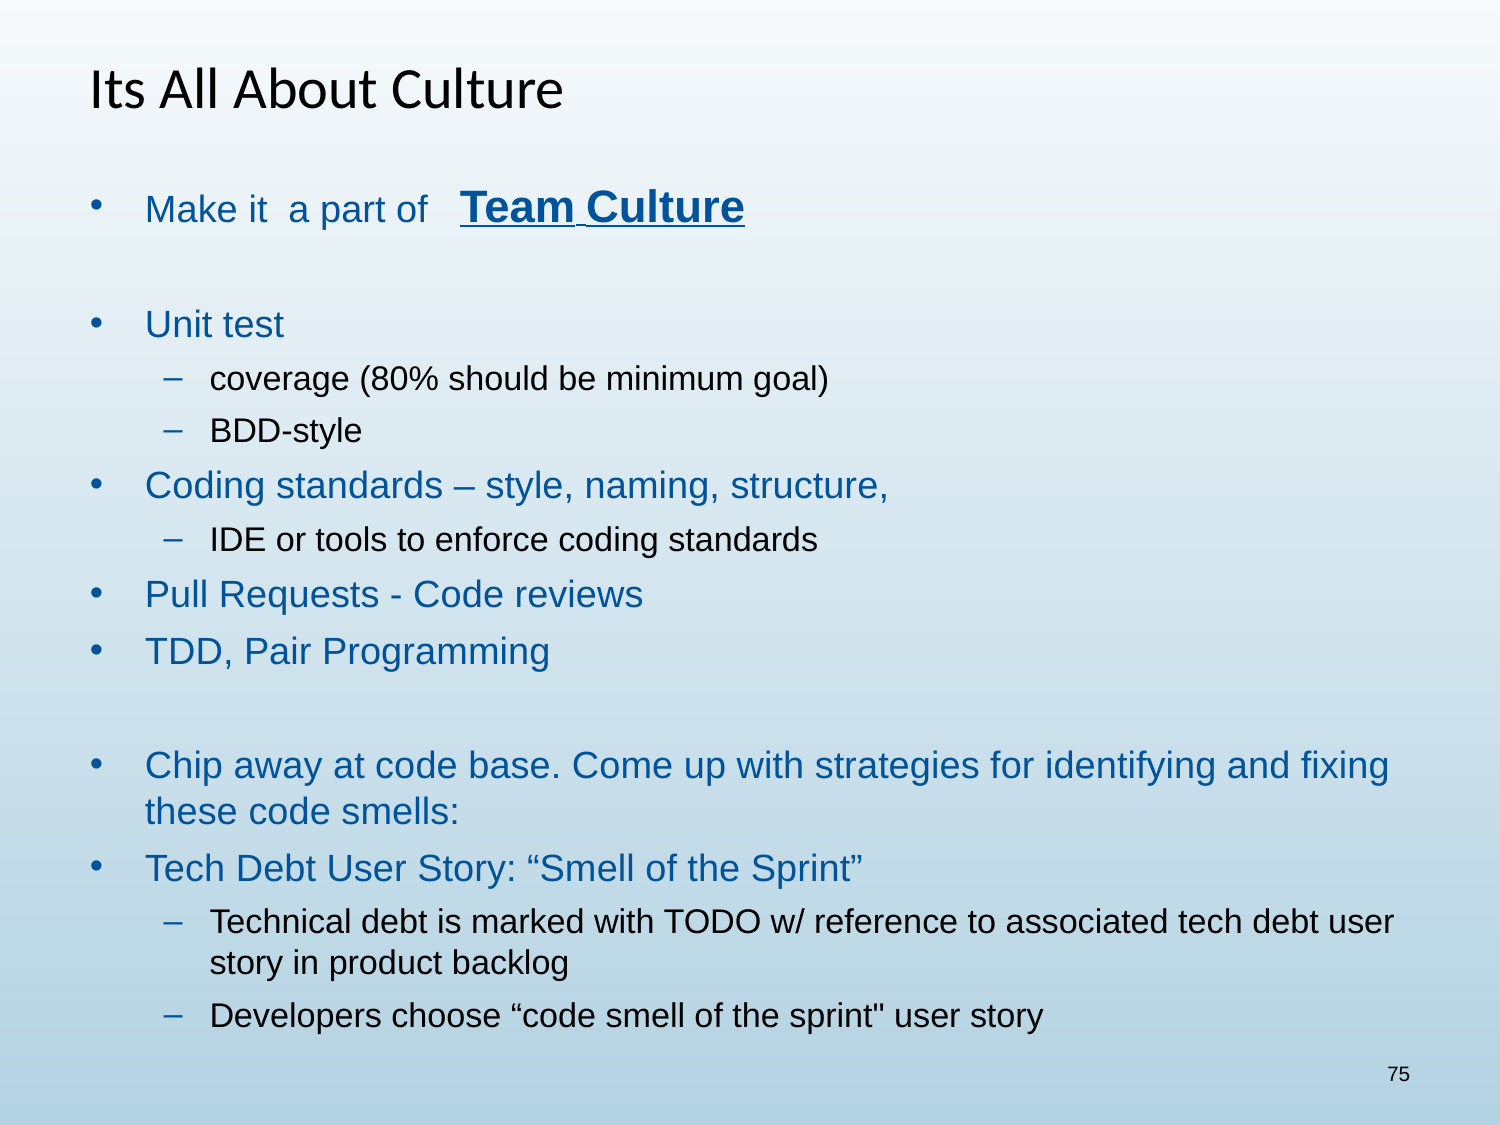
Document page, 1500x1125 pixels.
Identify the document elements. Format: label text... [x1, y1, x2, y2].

title Its All About Culture [75, 0, 1454, 169]
list Make it a part of Team Culture Unit test coverage (80% should be minimum goal) BDD-style Coding standards – style, naming, structure, IDE or tools to enforce coding standards Pull Requests - Code reviews TDD, Pair Programming Chip away at code base. Come up with strategies for identifying and fixing these code smells: Tech Debt User Story: “Smell of the Sprint” Technical debt is marked with TODO w/ reference to associated tech debt user story in product backlog Developers choose “code smell of the sprint" user story [75, 169, 1454, 1049]
